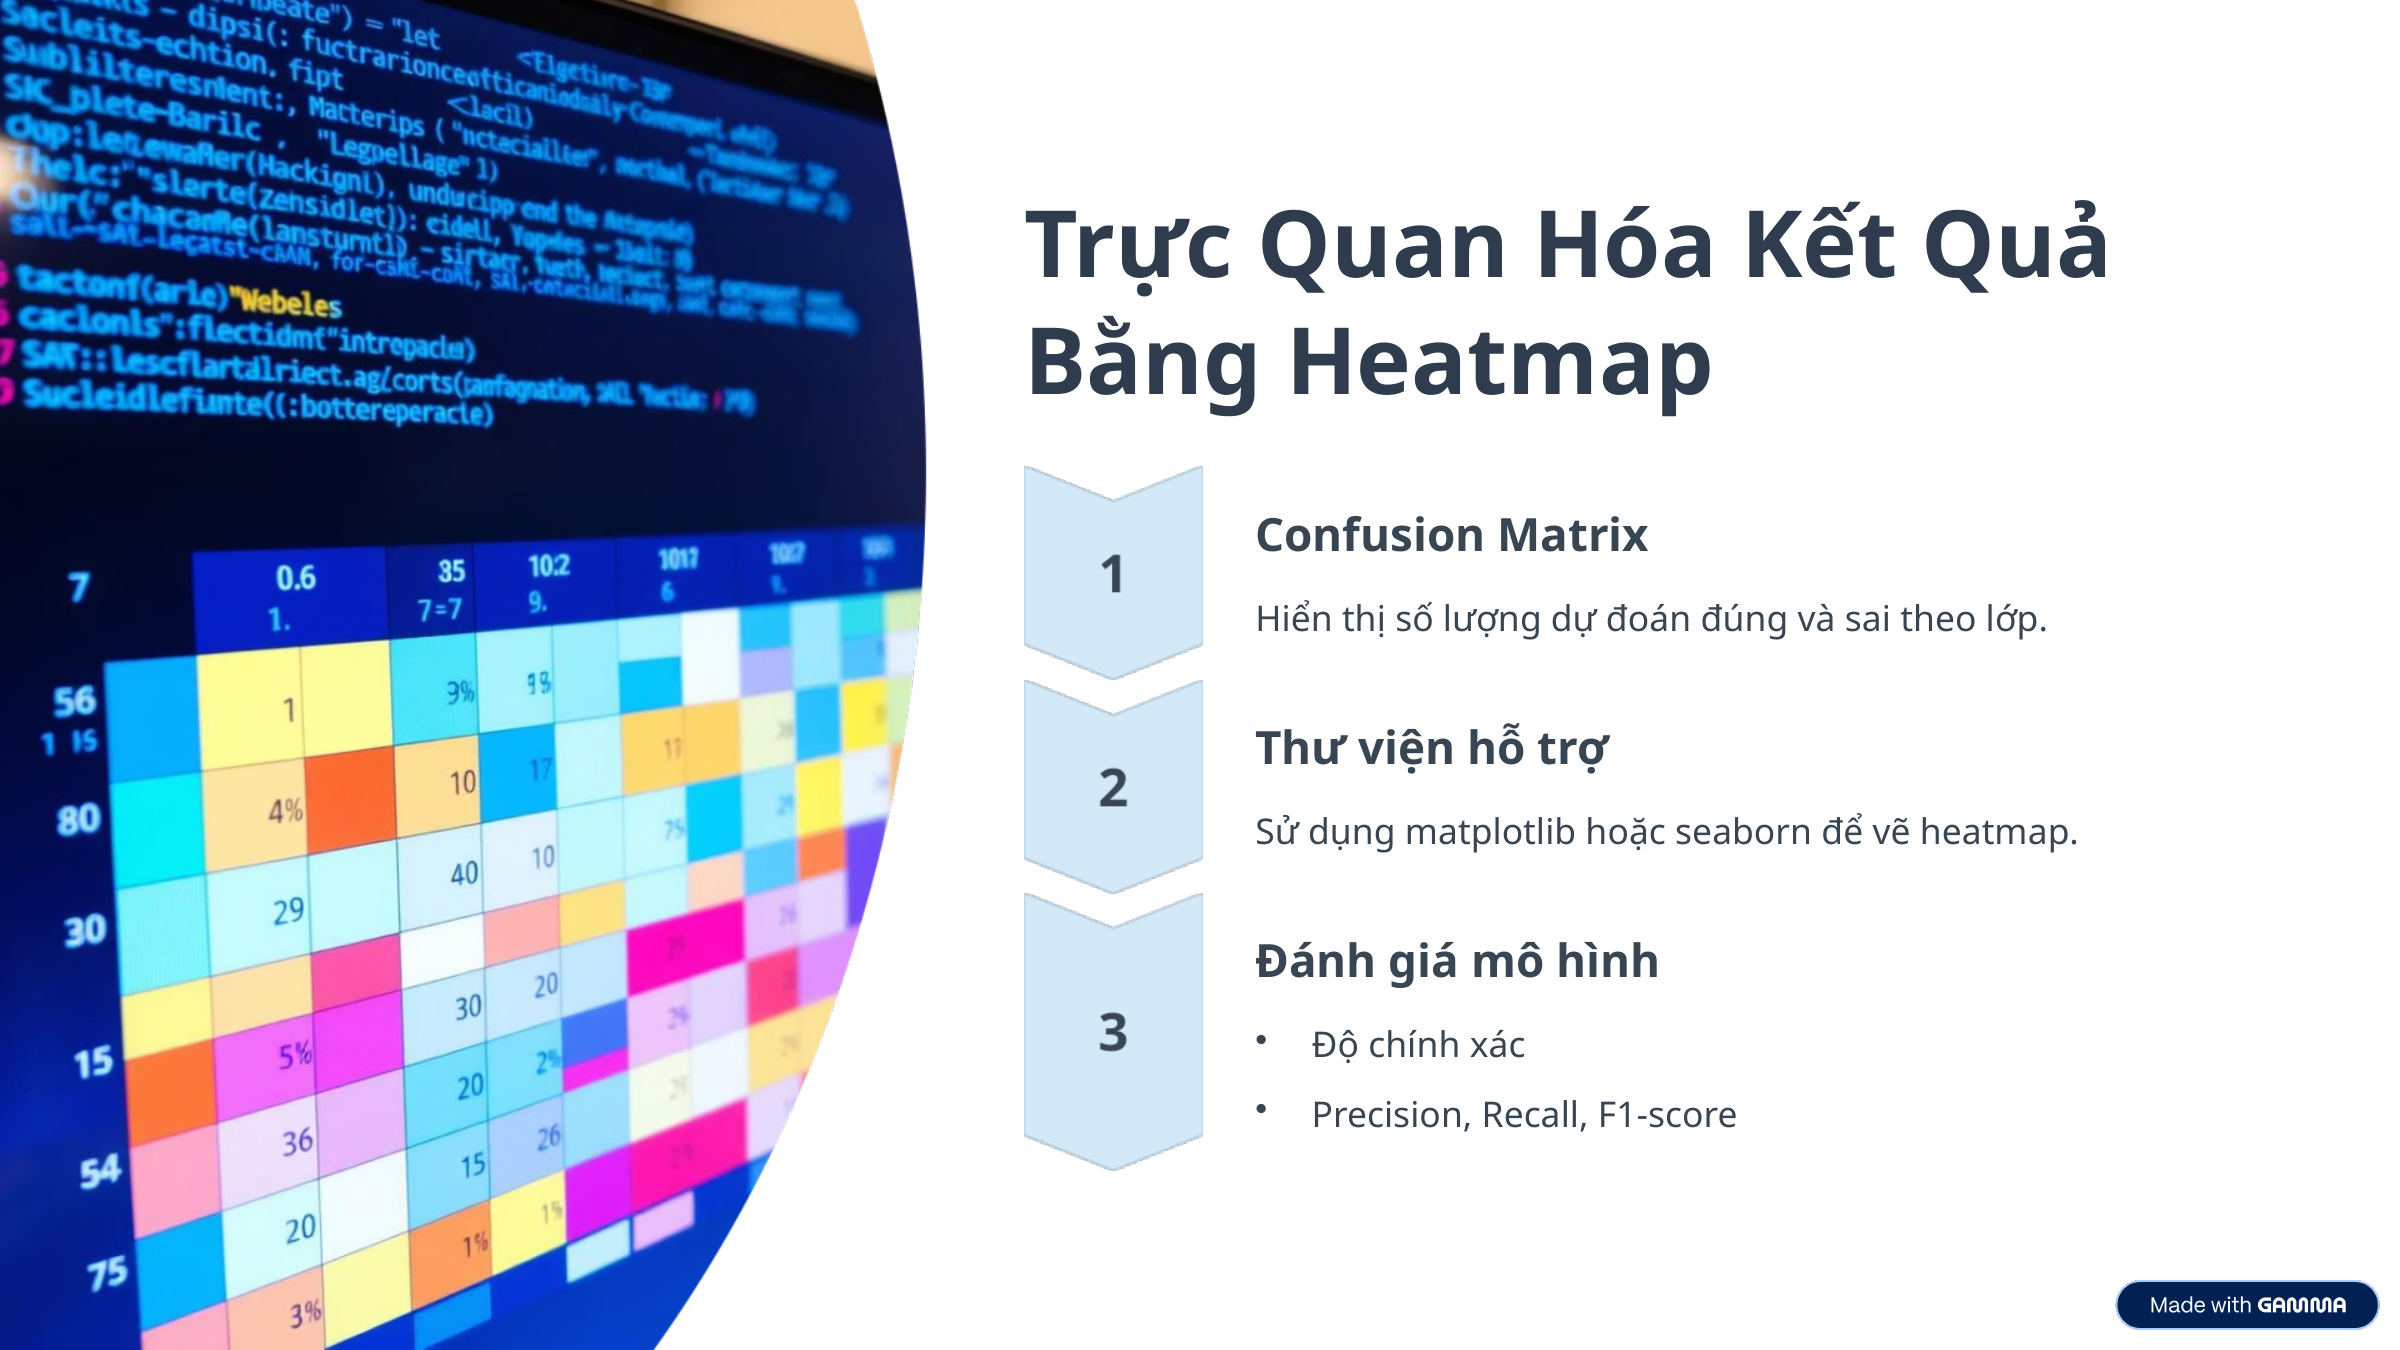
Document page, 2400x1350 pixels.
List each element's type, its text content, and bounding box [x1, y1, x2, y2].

picture [2106, 1271, 2389, 1339]
text_box Đánh giá mô hình [1255, 928, 1723, 988]
text_box Thư viện hỗ trợ [1255, 715, 1723, 774]
picture [0, 0, 945, 1350]
picture [1024, 466, 1203, 1171]
text_box Sử dụng matplotlib hoặc seaborn để vẽ heatmap. [1255, 795, 2276, 853]
text_box Confusion Matrix [1255, 502, 1723, 561]
text_box Độ chính xác [1255, 1008, 2276, 1066]
text_box Precision, Recall, F1-score [1255, 1077, 2276, 1135]
text_box Trực Quan Hóa Kết Quả Bằng Heatmap [1024, 179, 2276, 414]
text_box Hiển thị số lượng dự đoán đúng và sai theo lớp. [1255, 582, 2276, 639]
